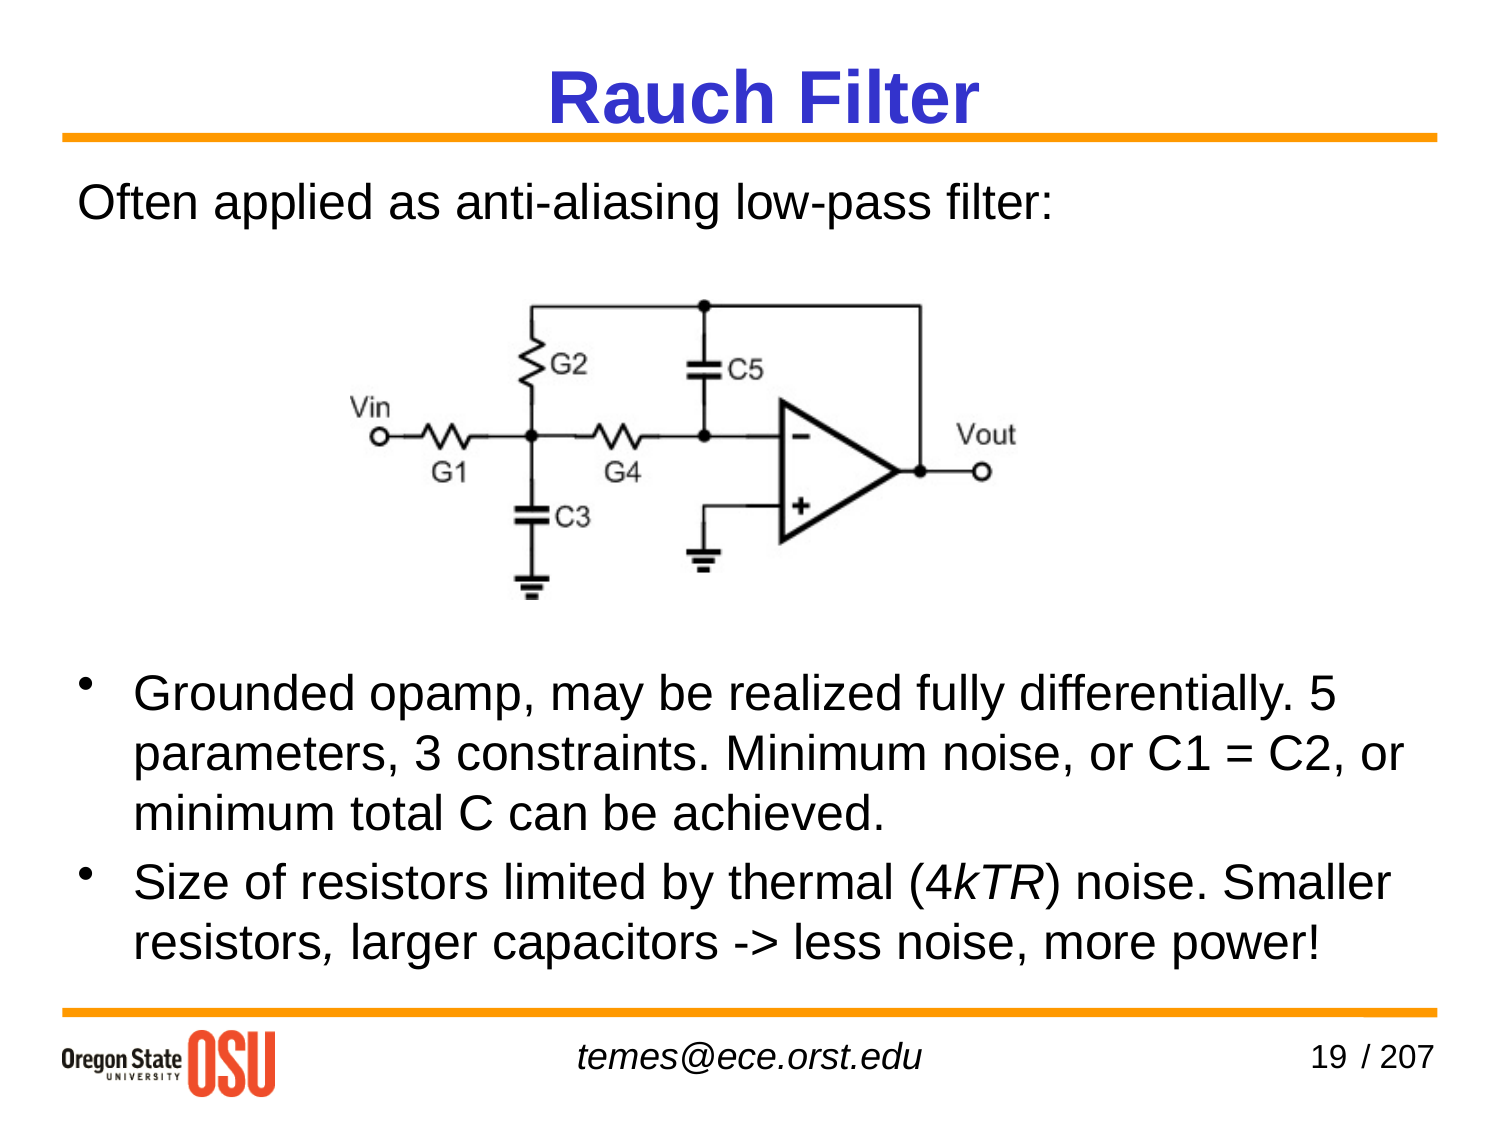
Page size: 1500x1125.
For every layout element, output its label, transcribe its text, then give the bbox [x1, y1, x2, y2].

title Rauch Filter [137, 37, 1413, 150]
picture [62, 1038, 275, 1113]
slide_number 19 [1153, 1038, 1363, 1085]
list Often applied as anti-aliasing low-pass filter: Grounded opamp, may be realized fully differentially. 5 parameters, 3 constraints. Minimum noise, or C1 = C2, or minimum total C can be achieved. Size of resistors limited by thermal (4kTR) noise. Smaller resistors, larger capacitors -> less noise, more power! [62, 162, 1438, 1038]
picture [349, 299, 1018, 601]
